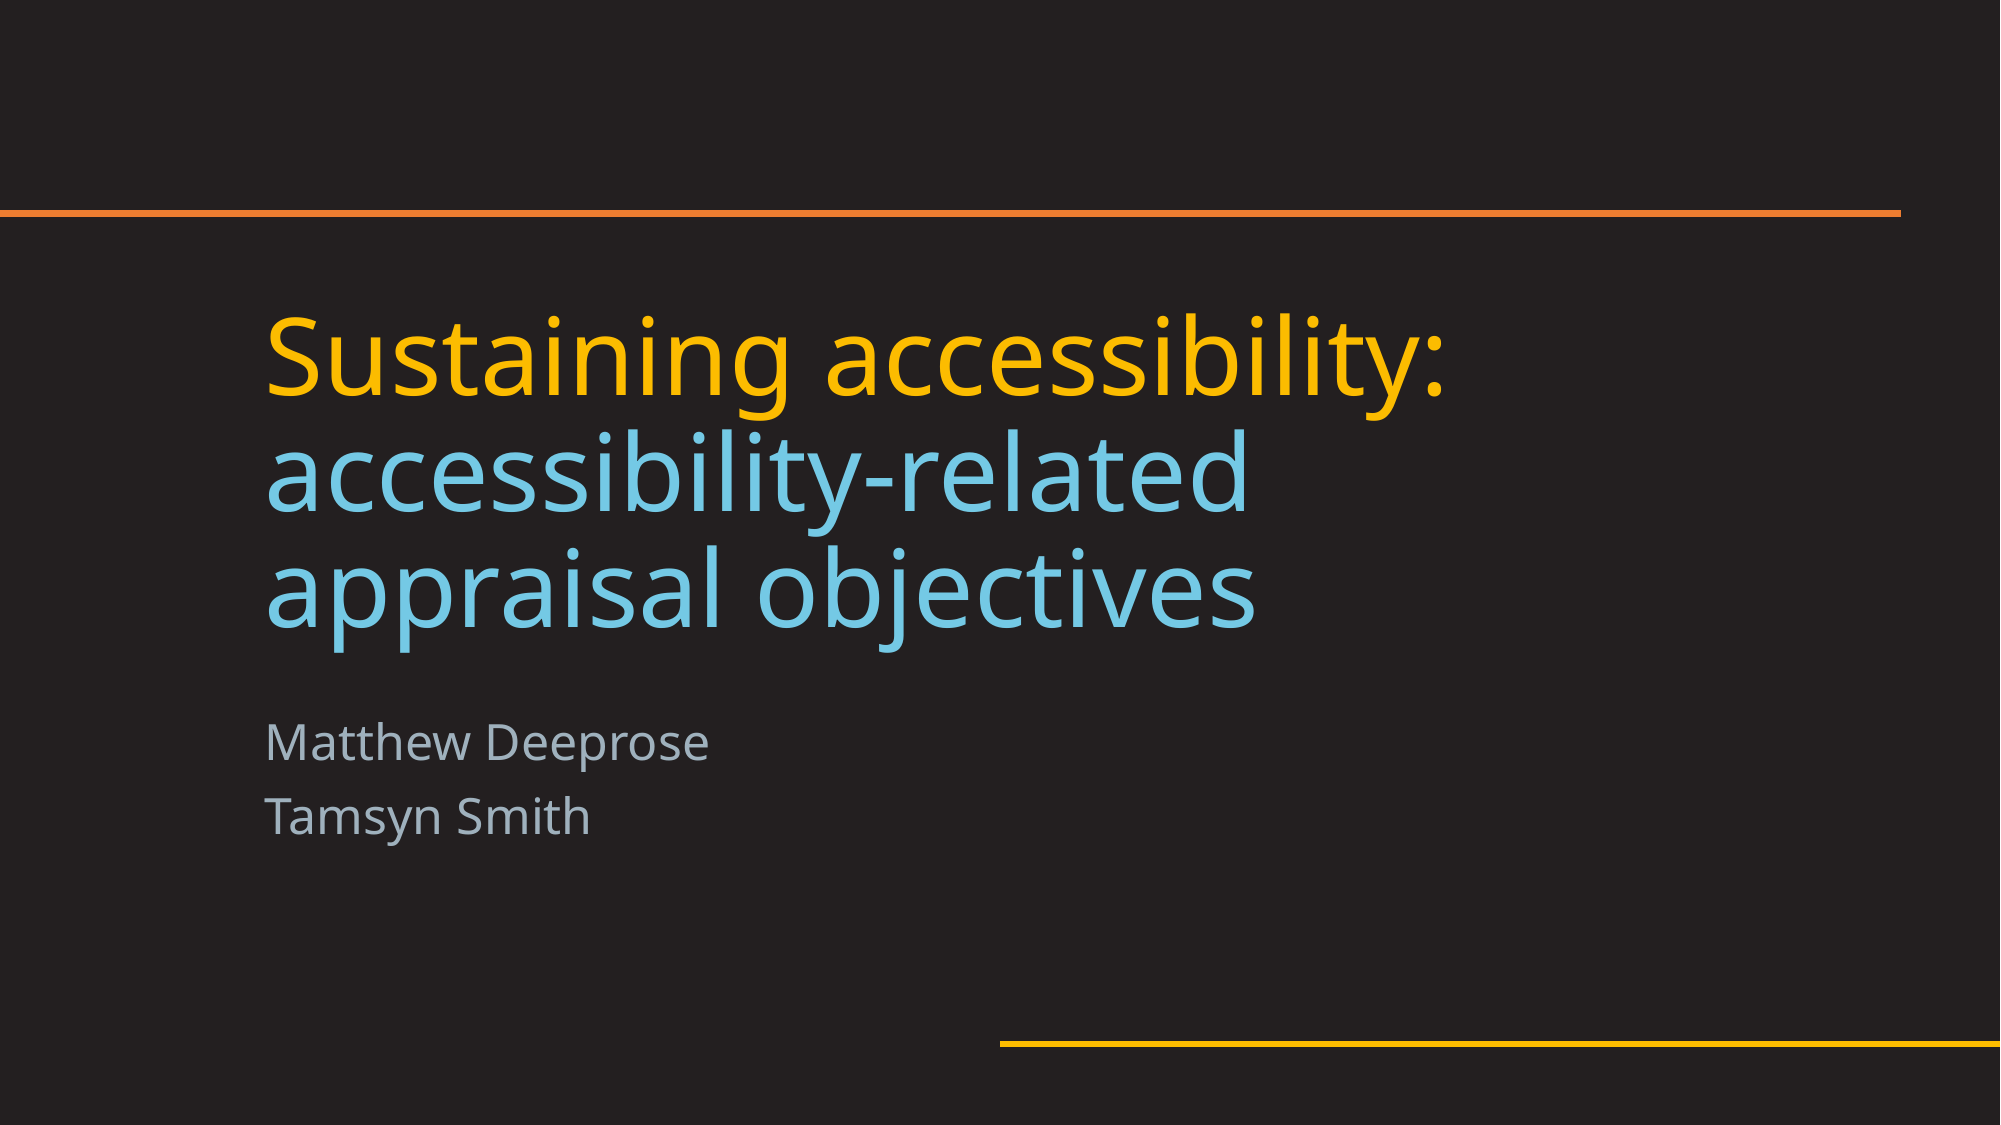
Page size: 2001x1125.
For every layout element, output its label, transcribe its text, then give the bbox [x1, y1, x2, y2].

subtitle Matthew Deeprose Tamsyn Smith [249, 709, 1750, 982]
title Sustaining accessibility: accessibility-related appraisal objectives [249, 294, 1750, 658]
